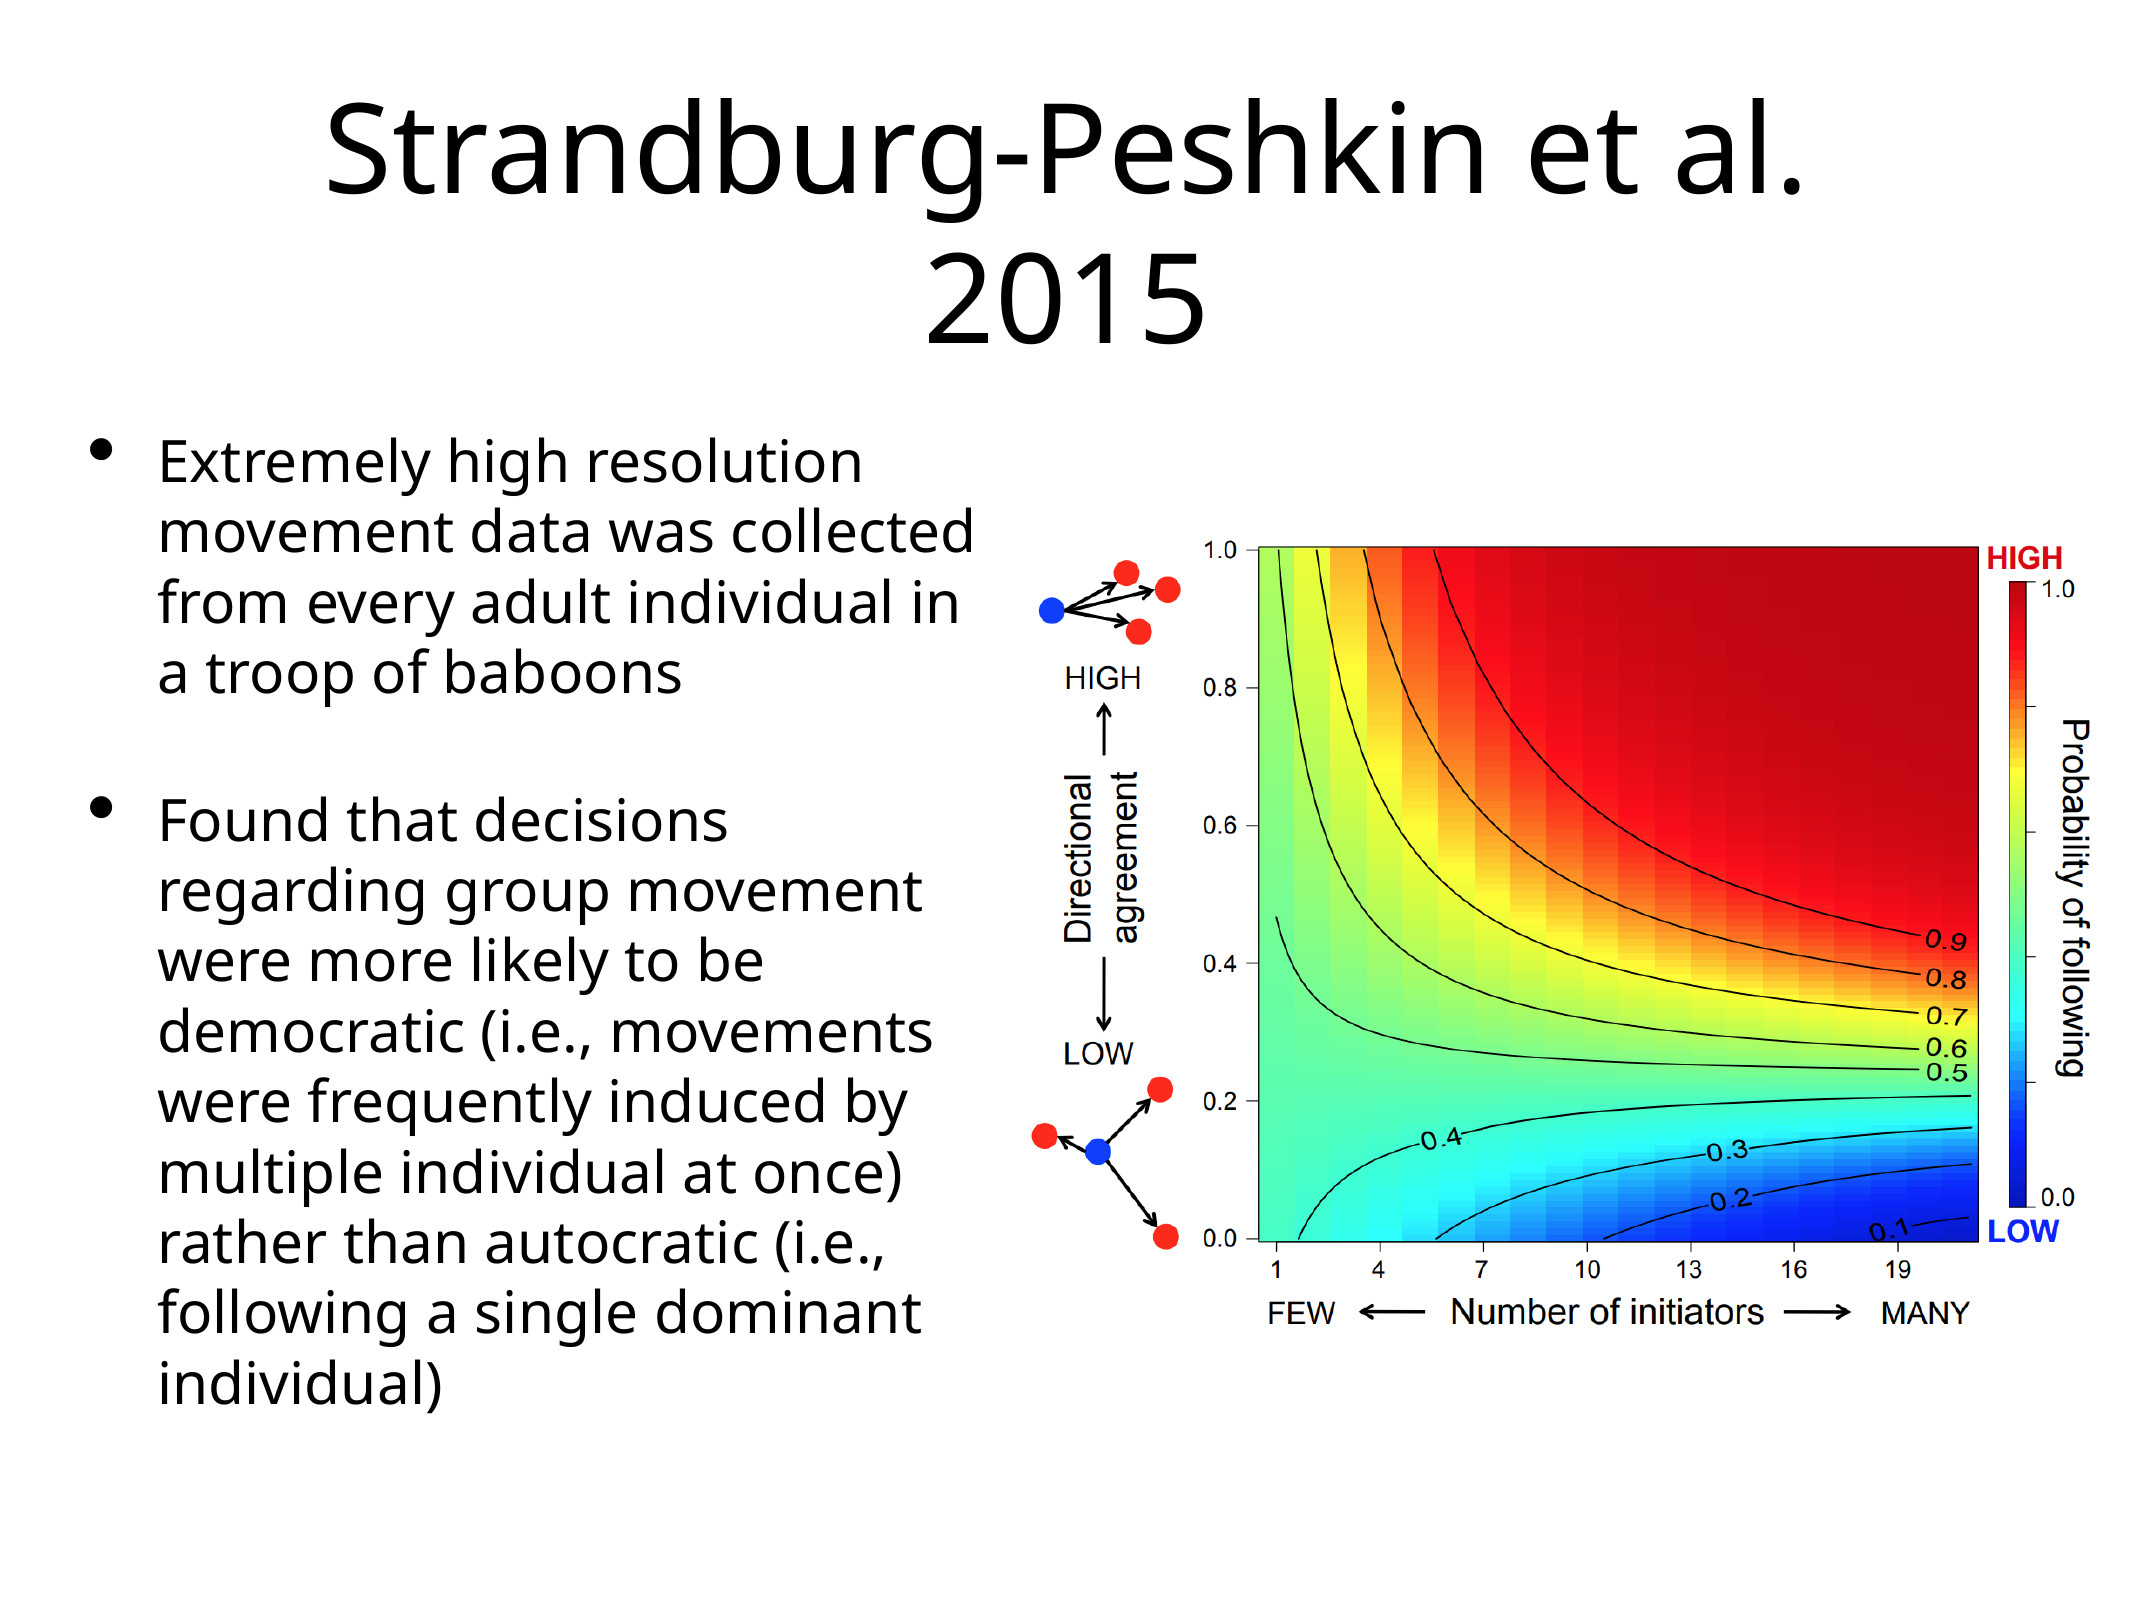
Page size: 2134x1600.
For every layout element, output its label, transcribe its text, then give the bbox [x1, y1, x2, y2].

picture [1009, 528, 2125, 1362]
title Strandburg-Peshkin et al. 2015 [155, 41, 1978, 397]
list Extremely high resolution movement data was collected from every adult individual in a troop of baboons Found that decisions regarding group movement were more likely to be democratic (i.e., movements were frequently induced by multiple individual at once) rather than autocratic (i.e., following a single dominant individual) [79, 403, 1011, 1436]
